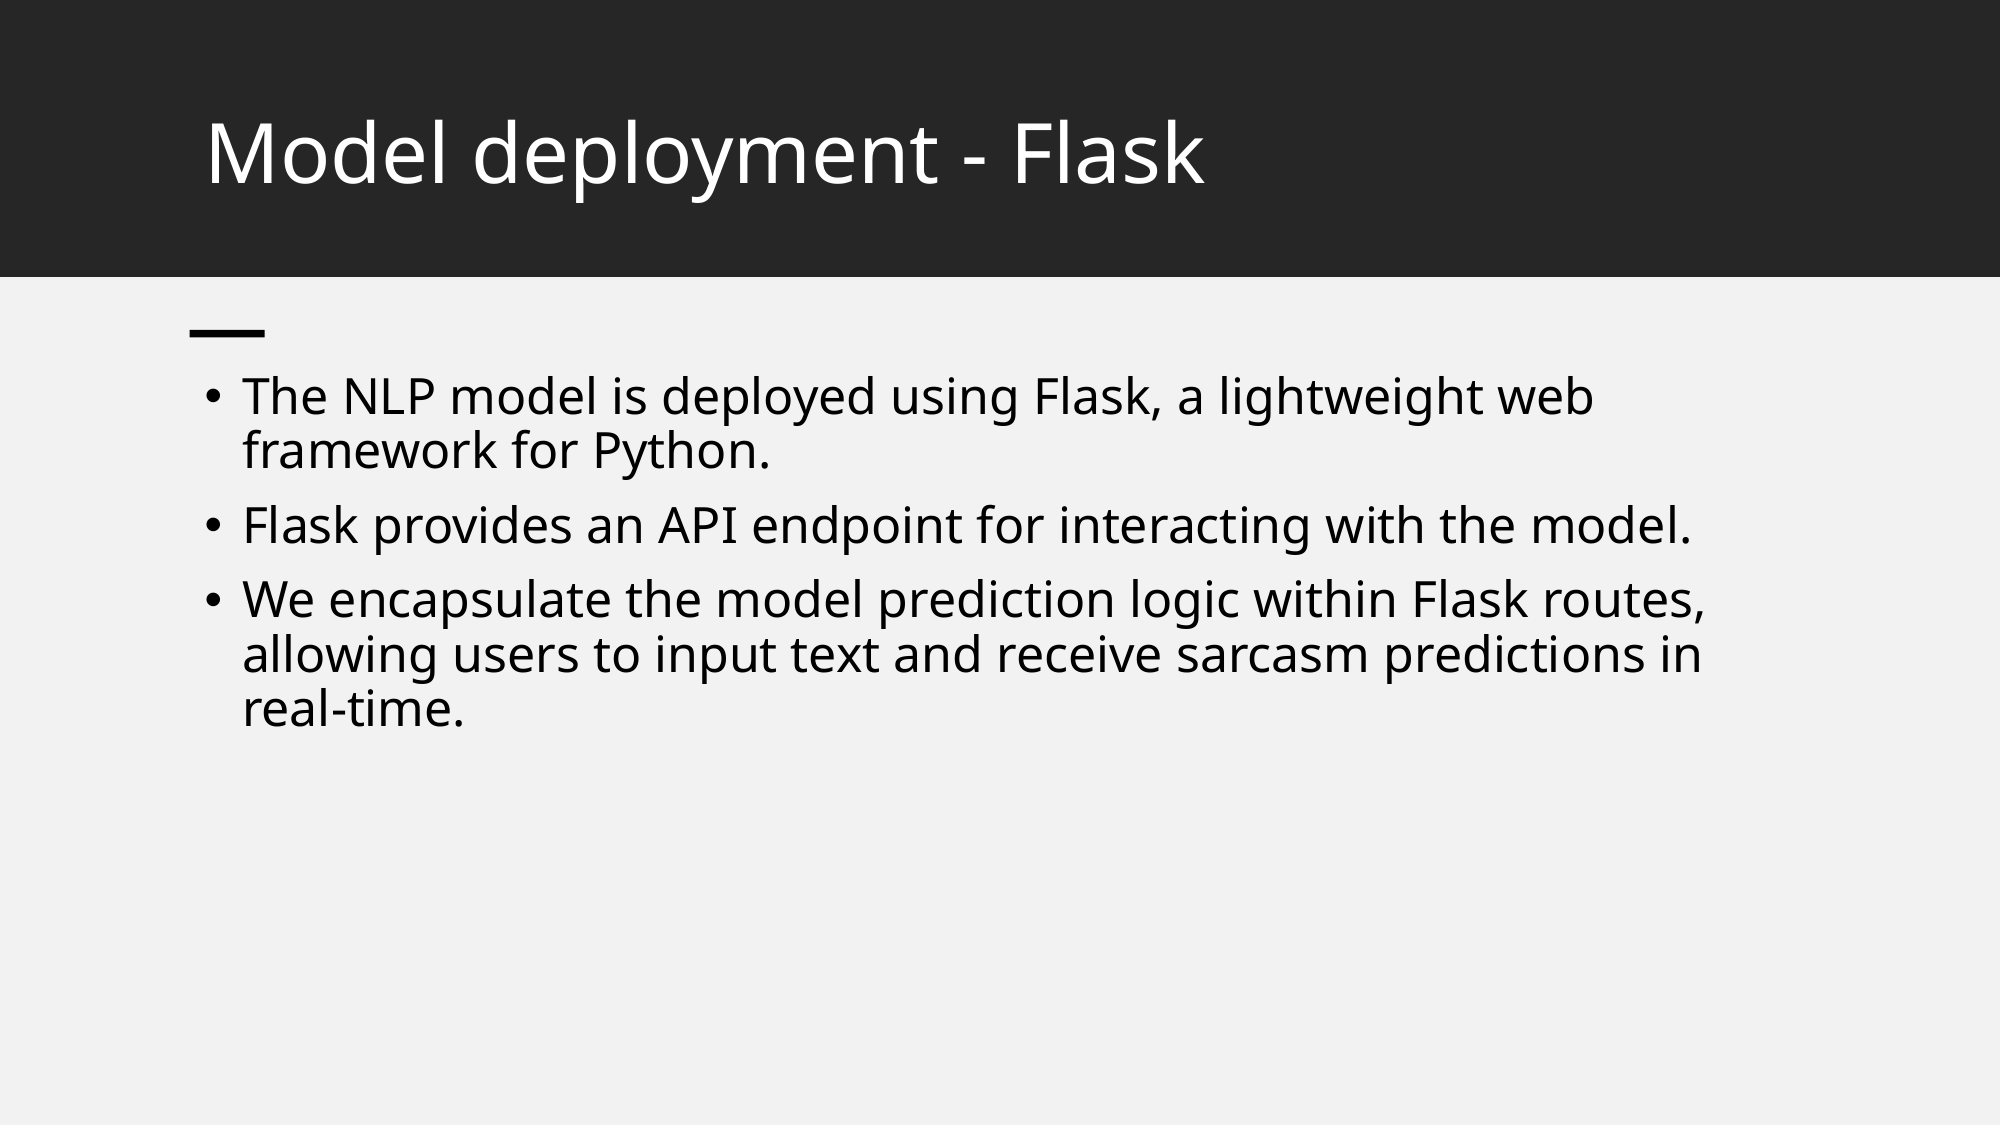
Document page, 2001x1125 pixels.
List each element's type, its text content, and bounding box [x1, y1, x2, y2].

list The NLP model is deployed using Flask, a lightweight web framework for Python. Flask provides an API endpoint for interacting with the model. We encapsulate the model prediction logic within Flask routes, allowing users to input text and receive sarcasm predictions in real-time. [189, 363, 1811, 1014]
title Model deployment - Flask [189, 104, 1812, 253]
text_box [0, 0, 2000, 275]
text_box [188, 328, 266, 339]
text_box [0, 275, 2000, 1125]
